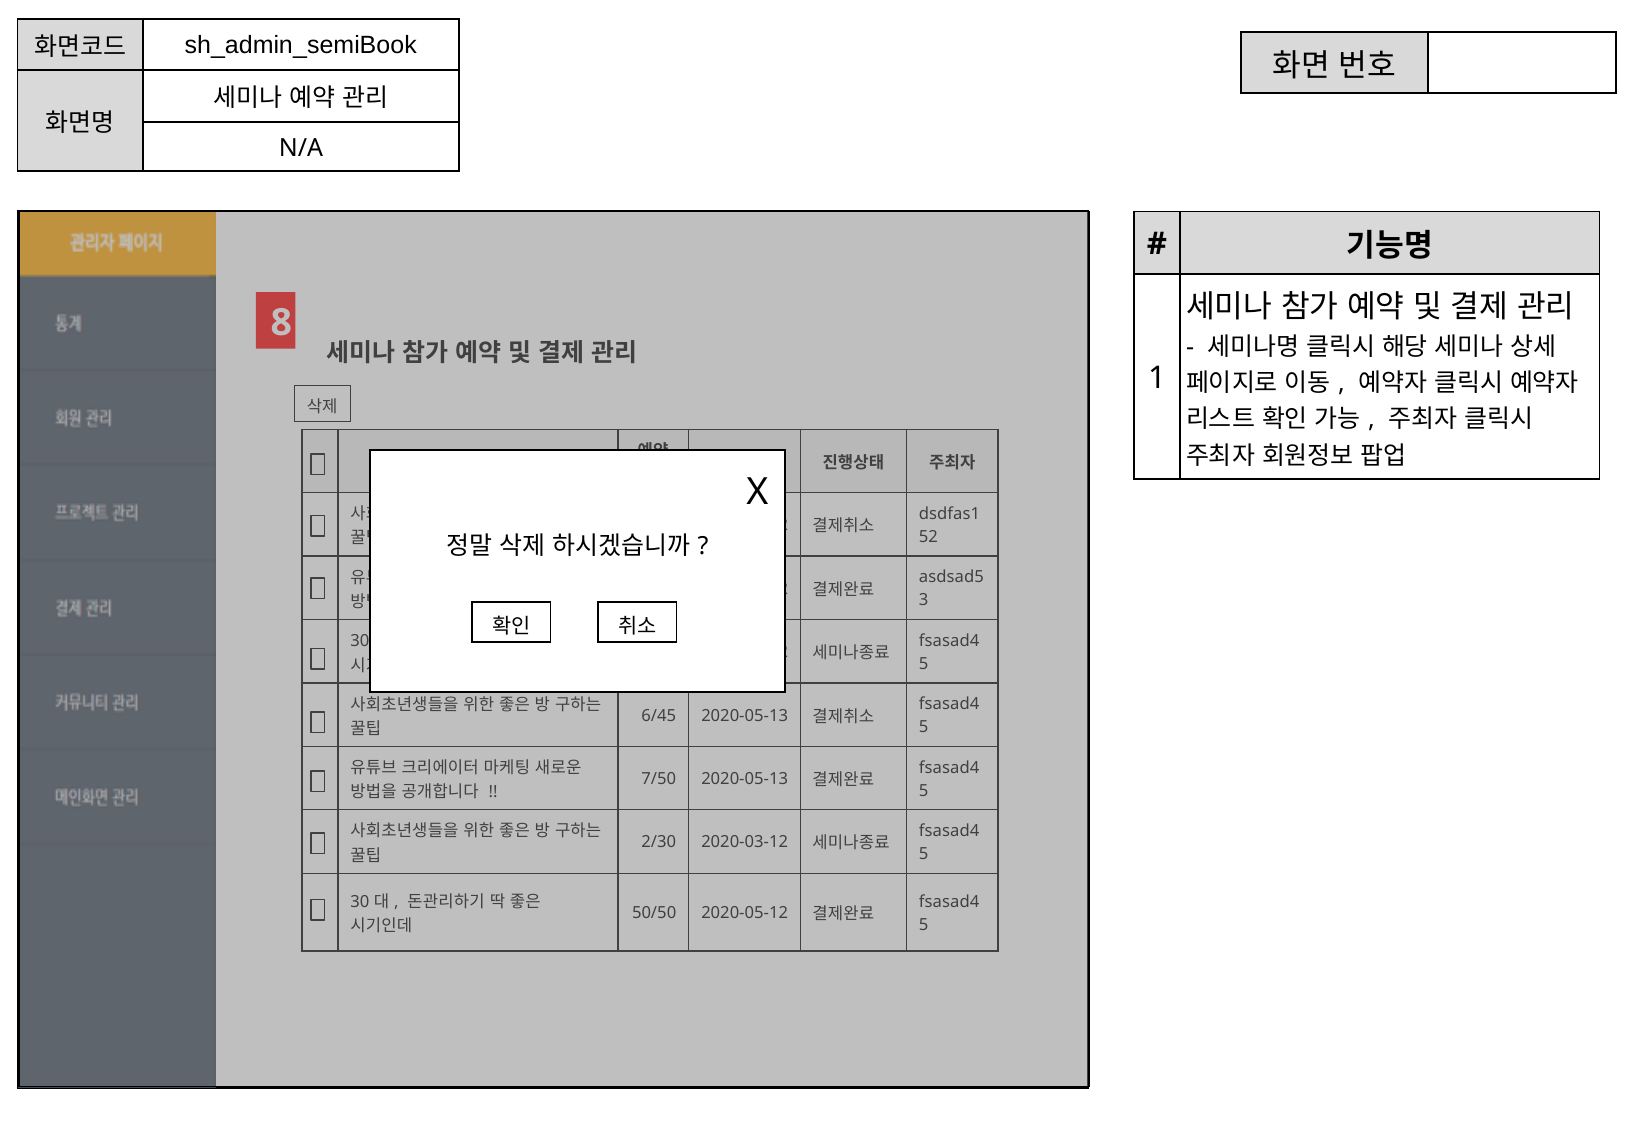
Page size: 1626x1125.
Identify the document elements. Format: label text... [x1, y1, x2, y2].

table_header 취소 [599, 603, 676, 641]
table_header 정말 삭제 하시겠습니까? [371, 451, 784, 691]
table_header # [1135, 212, 1179, 273]
table_header [1429, 33, 1615, 92]
table_cell 화면명 [18, 71, 142, 170]
table_header 화면코드 [18, 20, 142, 69]
table_header 화면 번호 [1242, 33, 1427, 92]
table_cell 세미나 참가 예약 및 결제 관리 - 세미나명 클릭시 해당 세미나 상세 페이지로 이동, 예약자 클릭시 예약자 리스트 확인 가능, 주최자 클릭시 주최자 회원정보 팝업 [1181, 275, 1599, 478]
text_box X [731, 459, 783, 519]
table_header 기능명 [1181, 212, 1599, 273]
table_header 확인 [473, 603, 550, 641]
table_header [218, 212, 1088, 1086]
table_cell N/A [144, 123, 458, 170]
table_header sh_admin_semiBook [144, 20, 458, 69]
table_cell 세미나 예약 관리 [144, 71, 458, 121]
table_cell 1 [1135, 275, 1179, 478]
picture [18, 211, 216, 1089]
